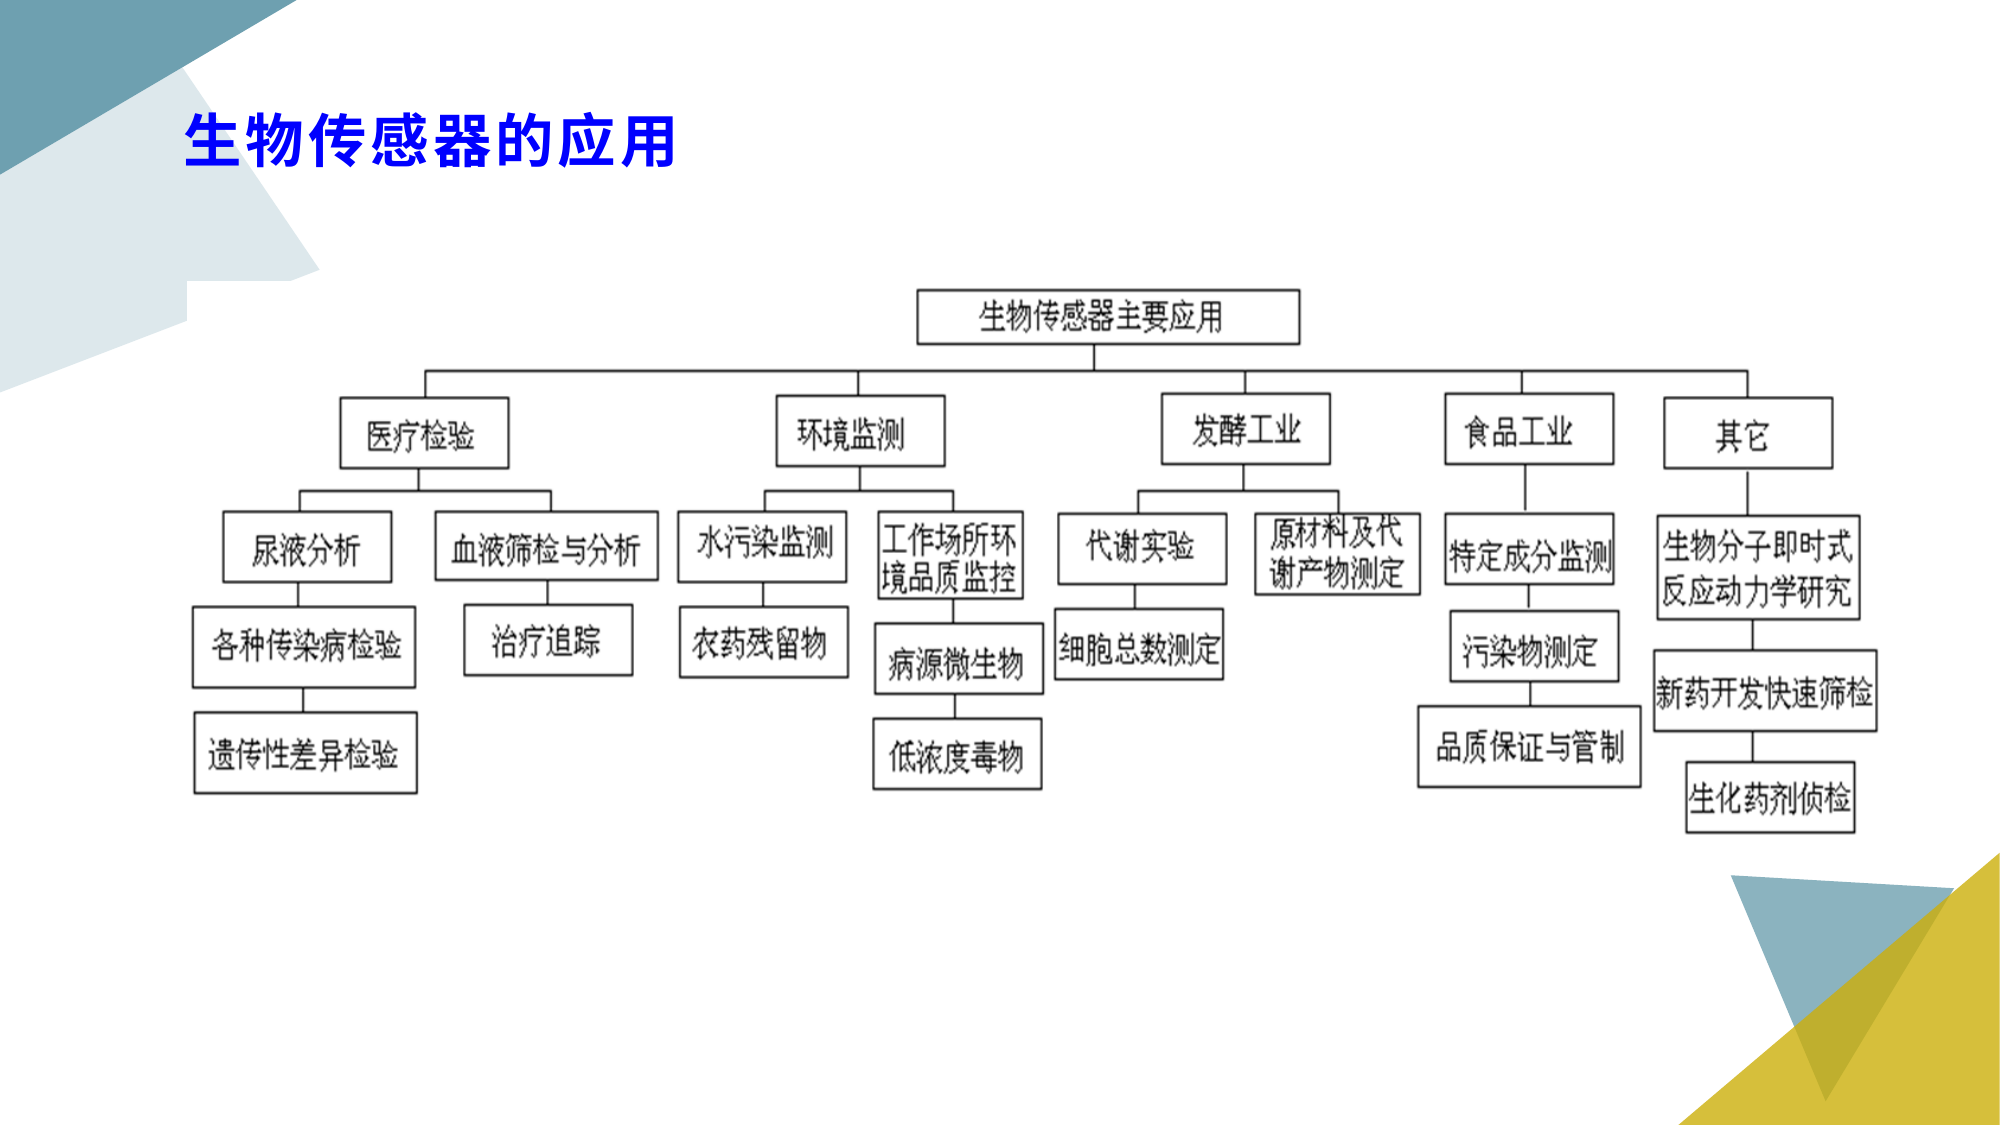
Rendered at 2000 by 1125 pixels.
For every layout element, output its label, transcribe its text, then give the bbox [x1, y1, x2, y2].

title 生物传感器的应用 [168, 61, 1519, 947]
picture [187, 281, 1886, 844]
